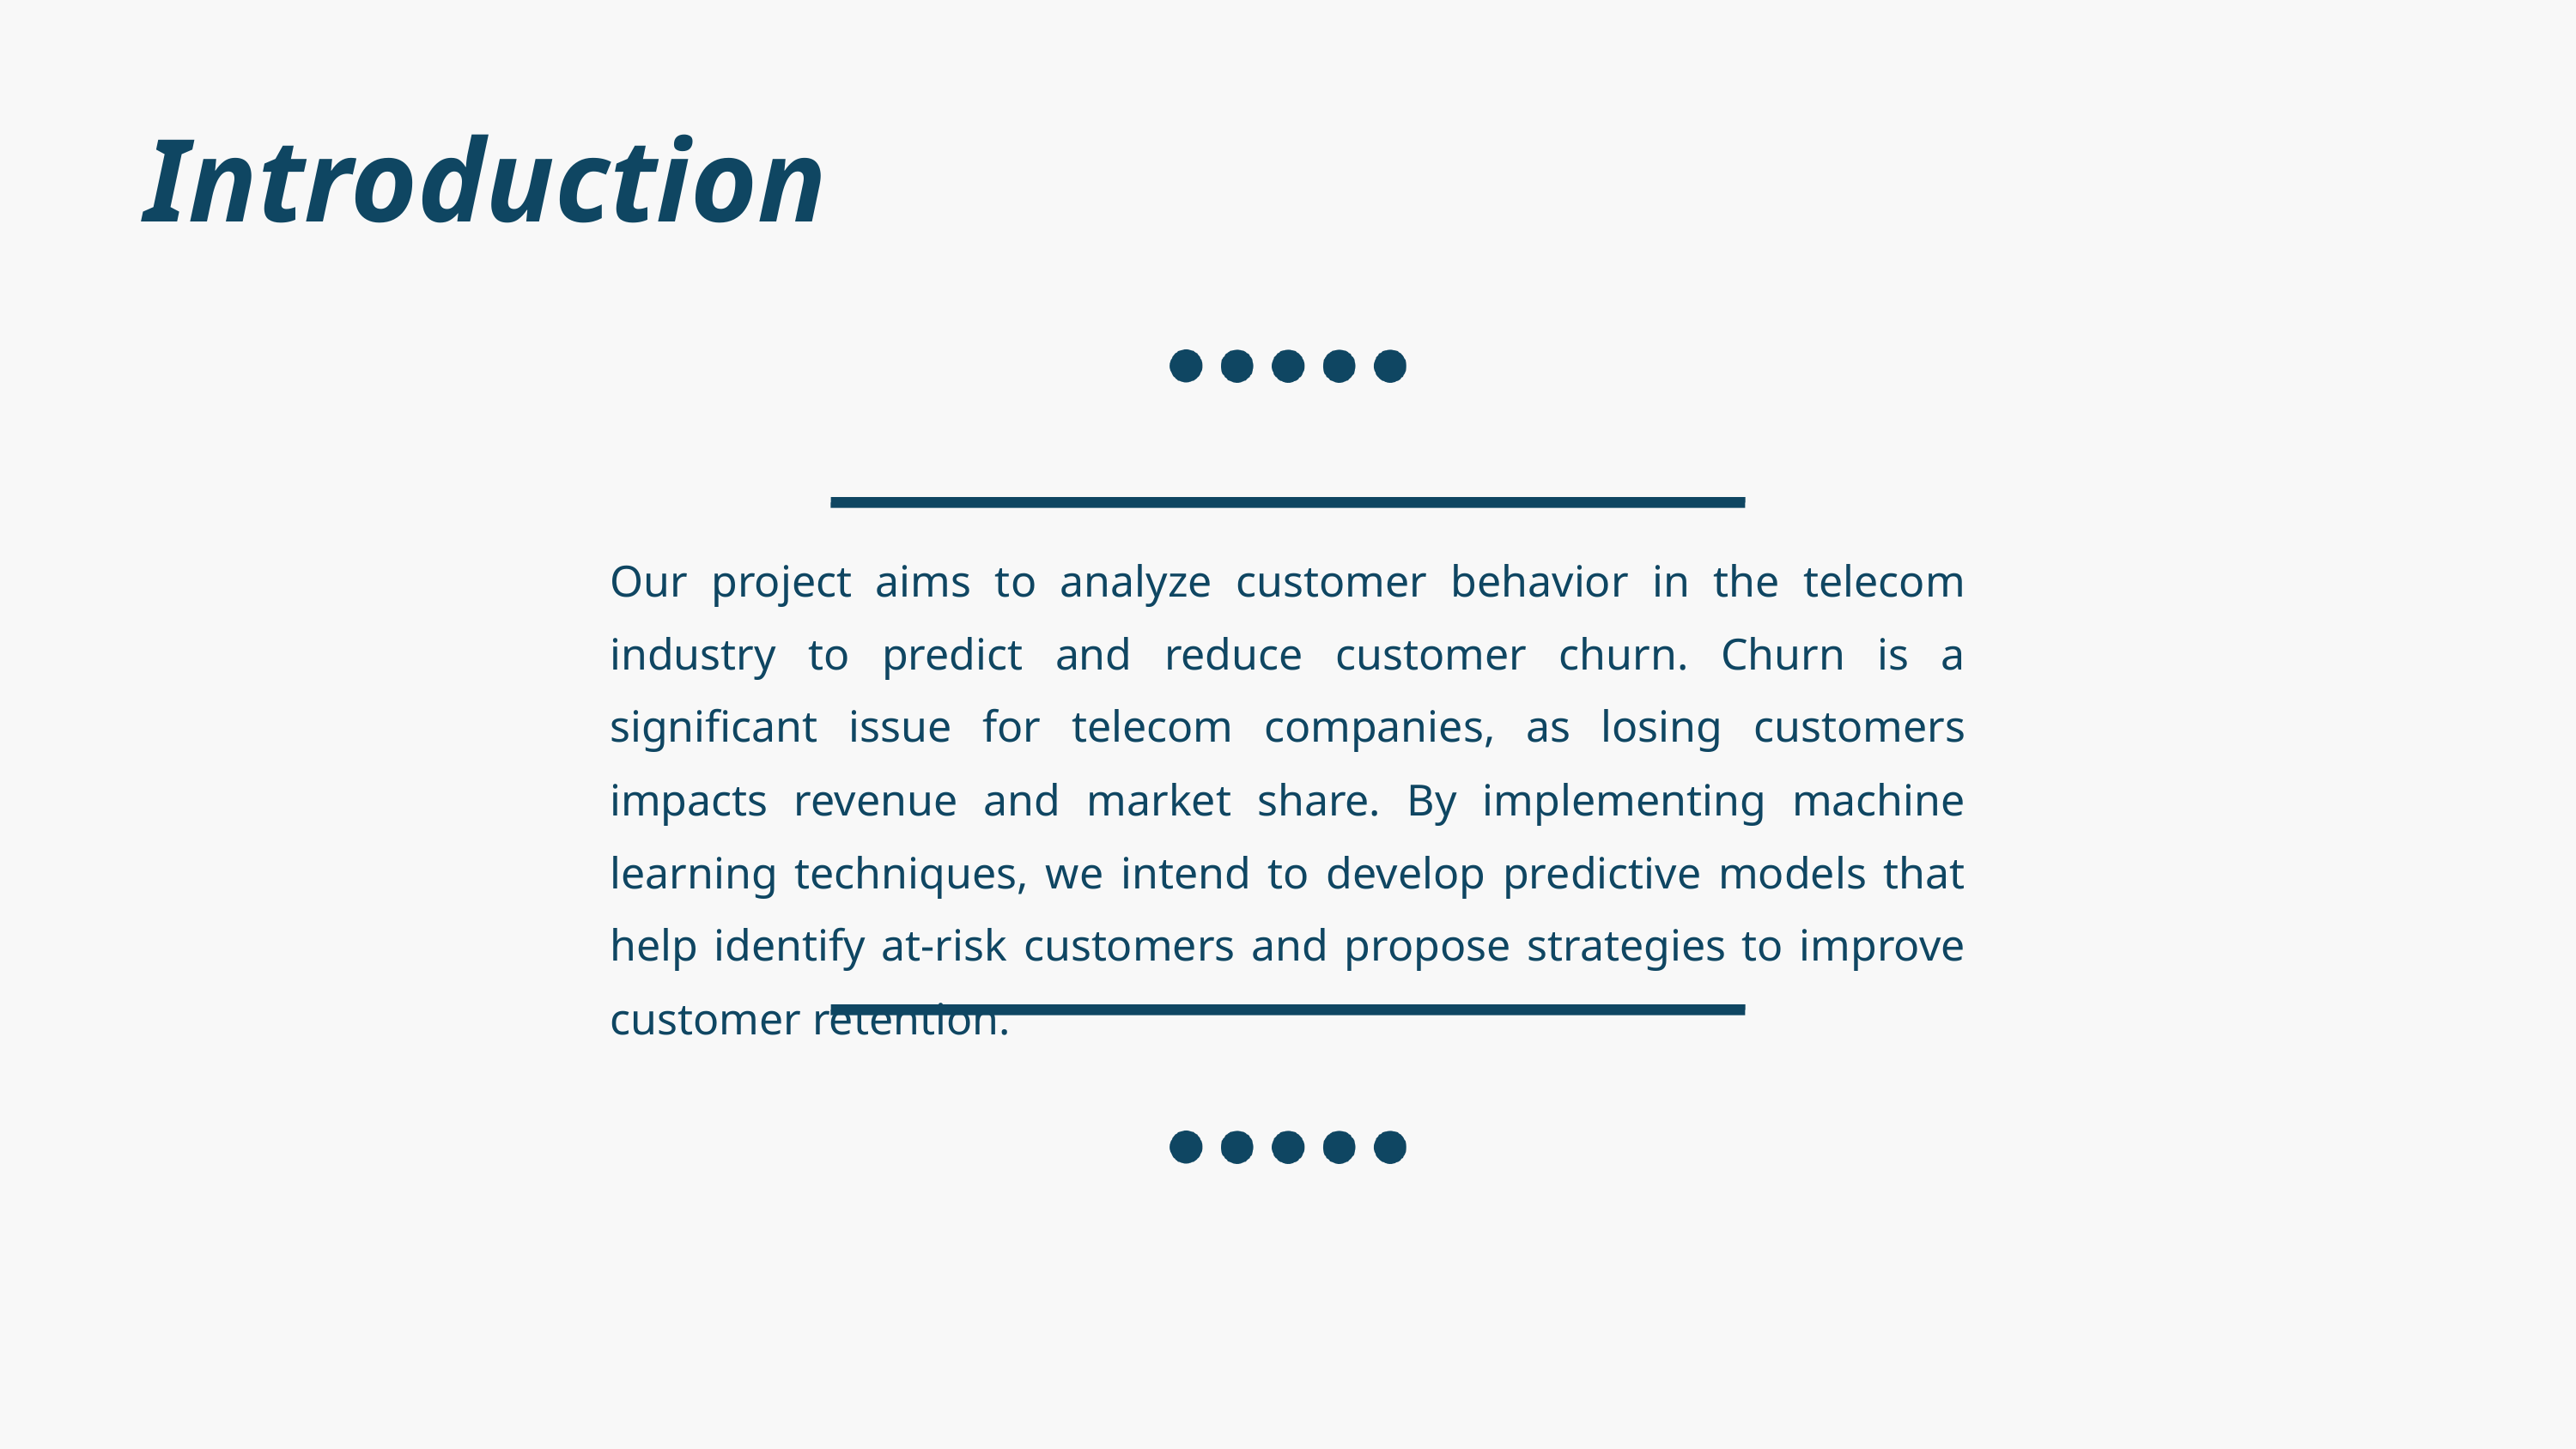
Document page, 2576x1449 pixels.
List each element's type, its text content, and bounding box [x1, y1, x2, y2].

text_box Our project aims to analyze customer behavior in the telecom industry to predict and reduce customer churn. Churn is a significant issue for telecom companies, as losing customers impacts revenue and market share. By implementing machine learning techniques, we intend to develop predictive models that help identify at-risk customers and propose strategies to improve customer retention. [610, 532, 1966, 1043]
text_box [1170, 1129, 1406, 1165]
text_box Introduction [144, 84, 1279, 246]
text_box [1170, 348, 1406, 384]
